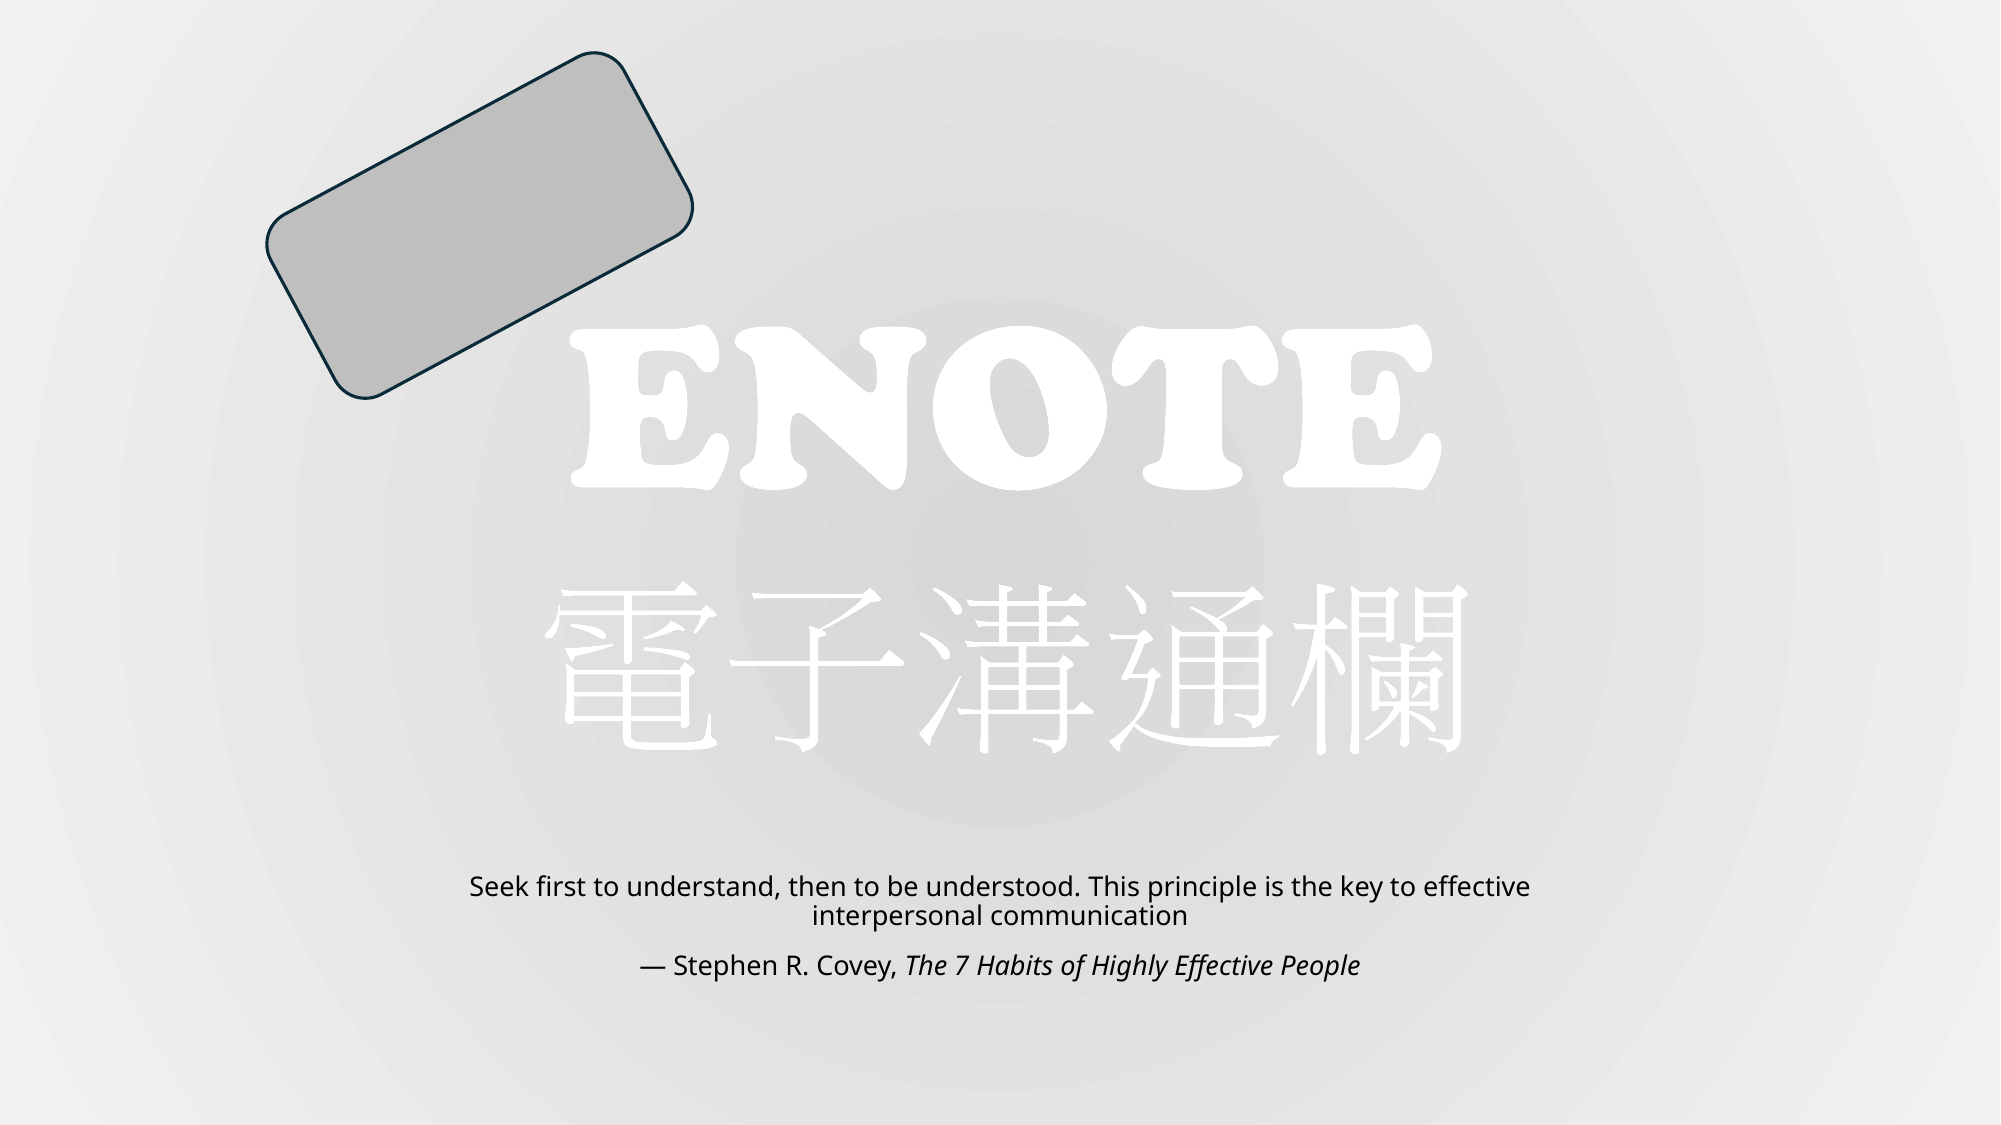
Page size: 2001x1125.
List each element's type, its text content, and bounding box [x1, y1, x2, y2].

text_box Seek first to understand, then to be understood. This principle is the key to effective interpersonal communication — Stephen R. Covey, The 7 Habits of Highly Effective People [370, 865, 1630, 1049]
text_box [265, 51, 695, 400]
text_box [0, 0, 2000, 1125]
